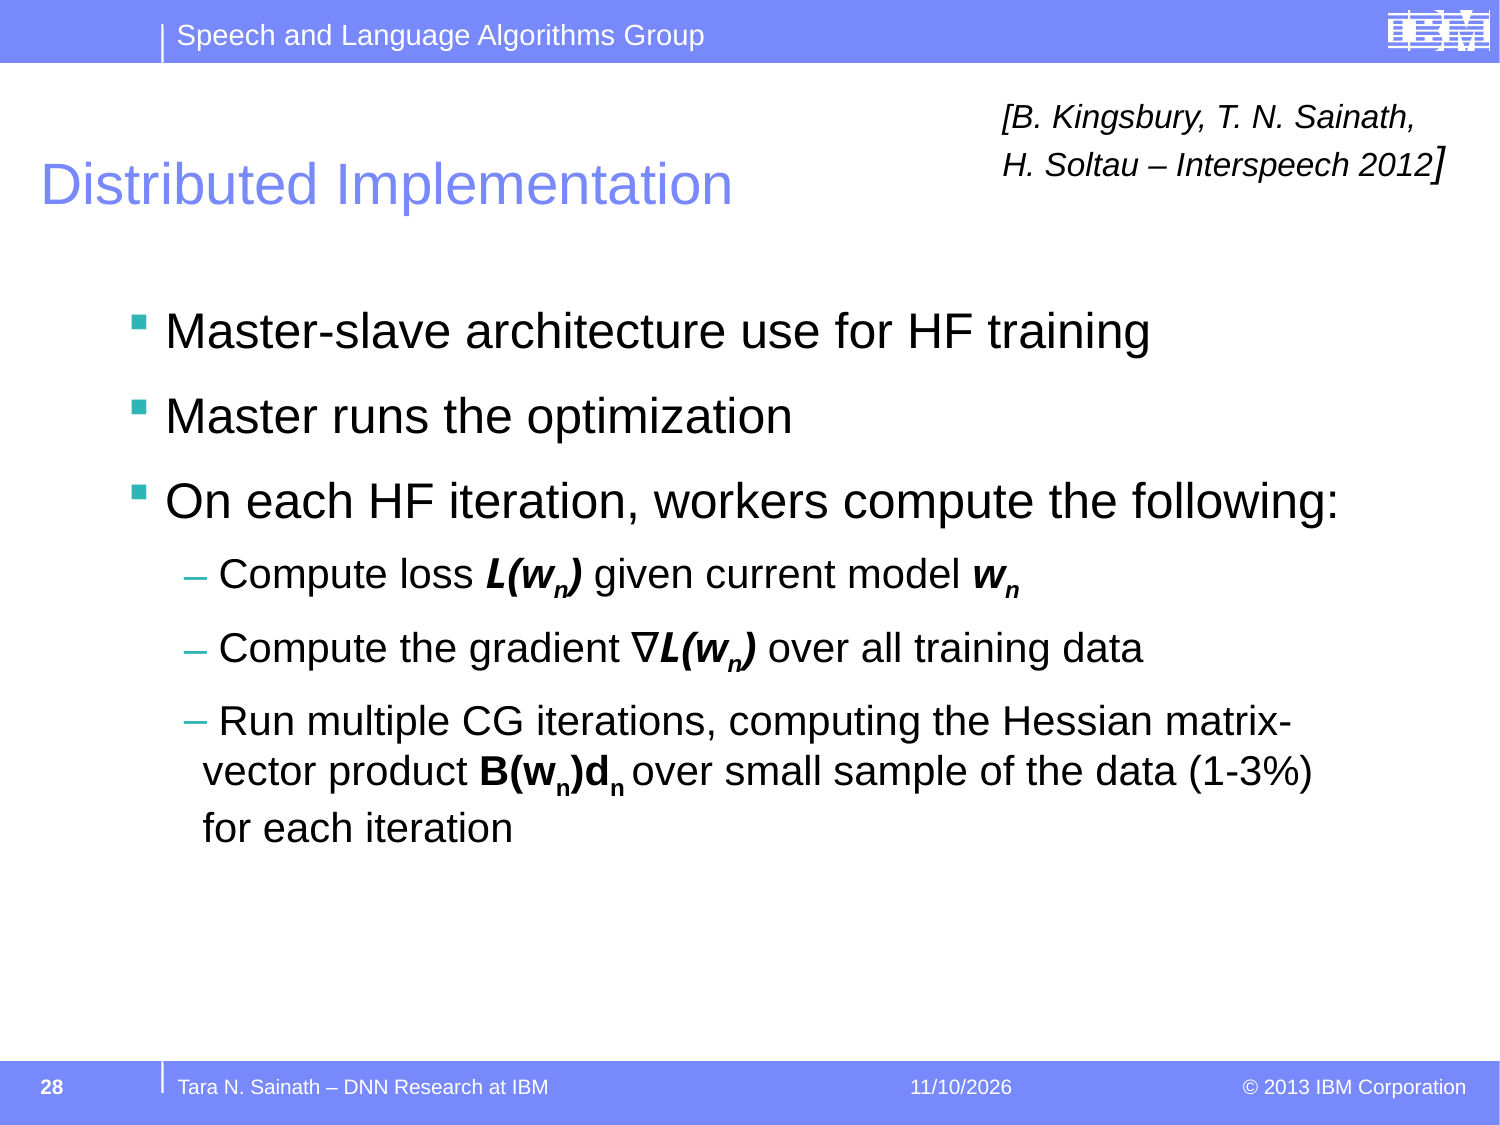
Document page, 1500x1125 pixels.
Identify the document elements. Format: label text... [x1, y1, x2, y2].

list Master-slave architecture use for HF training Master runs the optimization On each HF iteration, workers compute the following: Compute loss L(wn) given current model wn Compute the gradient ∇L(wn) over all training data Run multiple CG iterations, computing the Hessian matrix-vector product B(wn)dn over small sample of the data (1-3%) for each iteration [112, 291, 1388, 932]
text_box [B. Kingsbury, T. N. Sainath, H. Soltau – Interspeech 2012] [987, 87, 1473, 193]
slide_number 28 [25, 1066, 191, 1119]
footer Tara N. Sainath – DNN Research at IBM [162, 1066, 850, 1107]
title Distributed Implementation [25, 142, 1378, 225]
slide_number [895, 1066, 1215, 1107]
